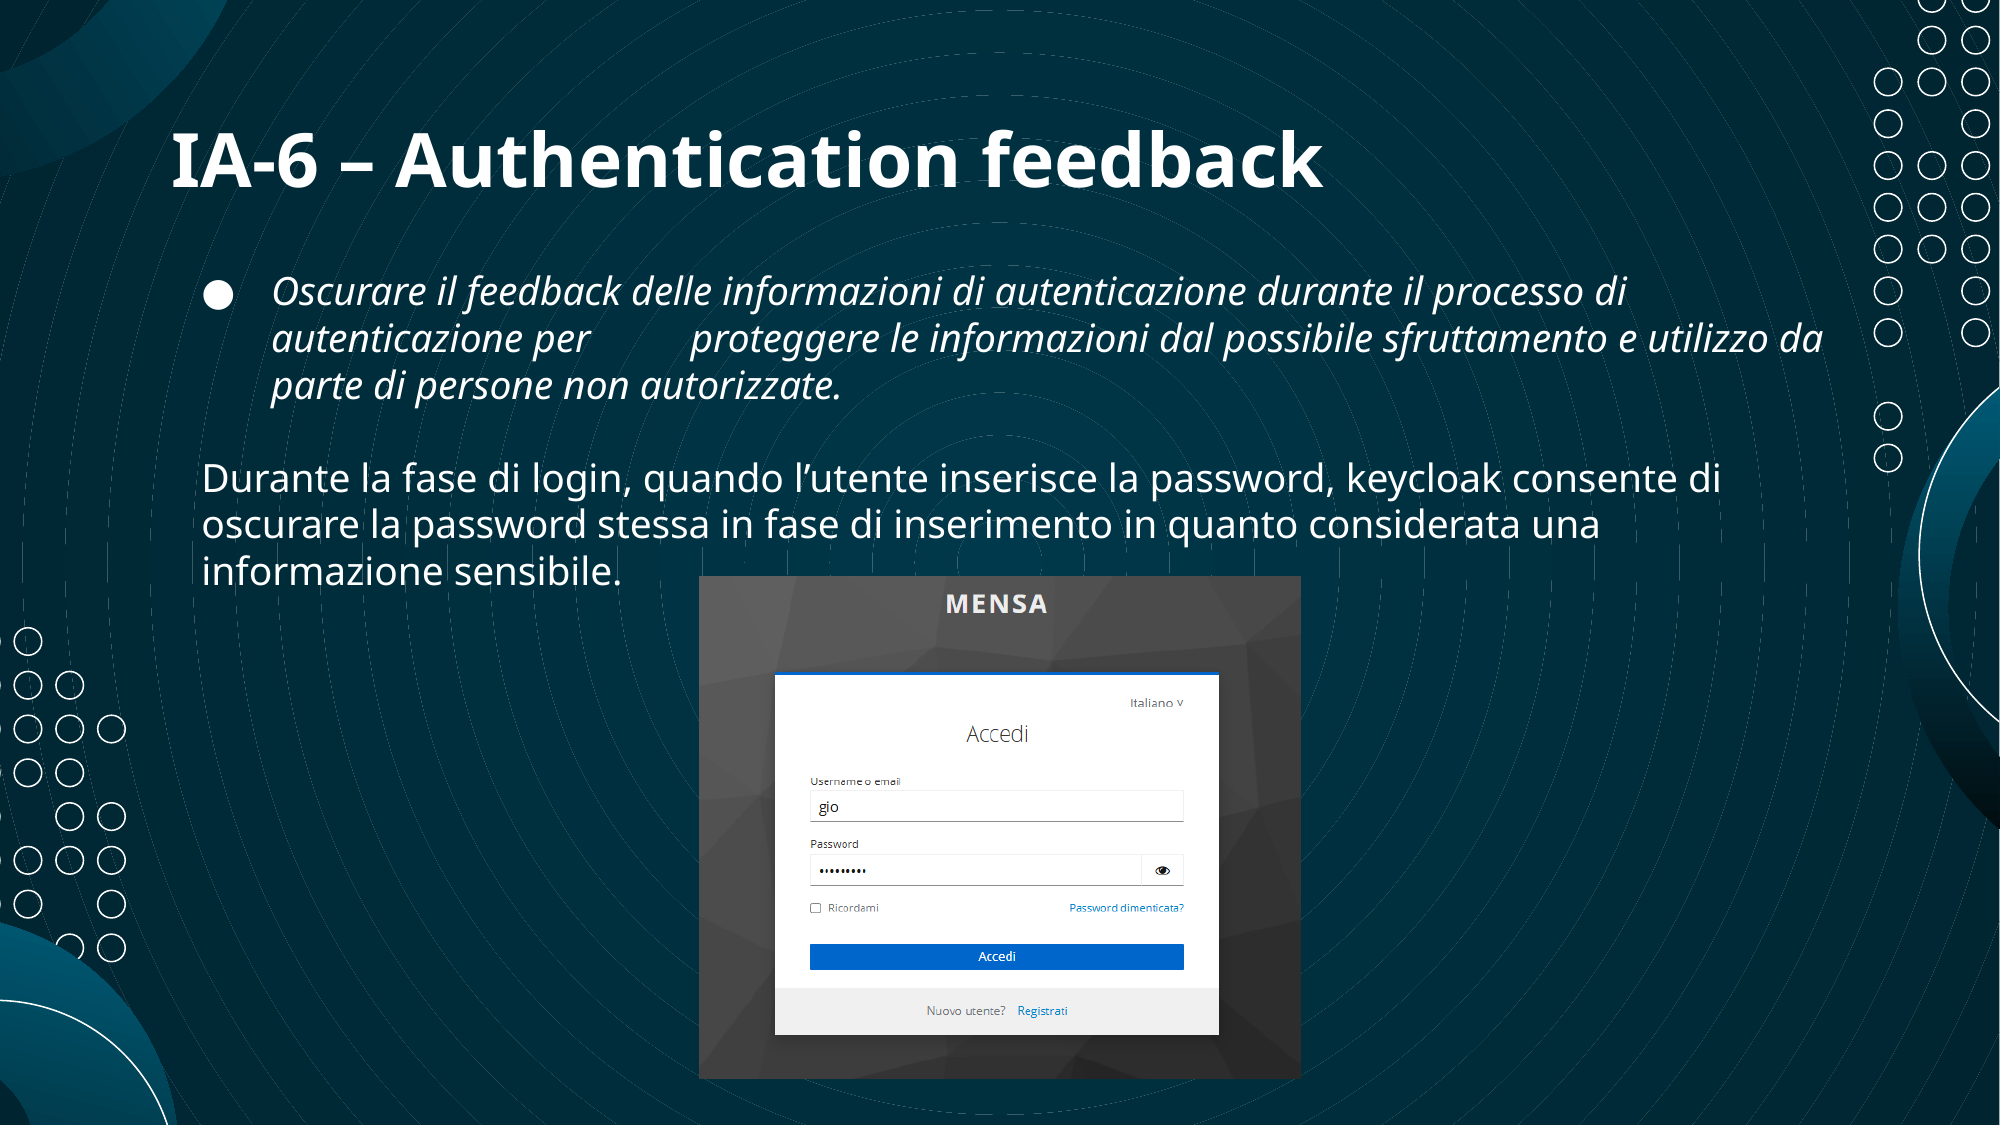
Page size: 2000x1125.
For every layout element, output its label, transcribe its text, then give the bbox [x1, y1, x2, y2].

title IA-6 – Authentication feedback [155, 97, 1844, 252]
list Oscurare il feedback delle informazioni di autenticazione durante il processo di autenticazione per proteggere le informazioni dal possibile sfruttamento e utilizzo da parte di persone non autorizzate. Durante la fase di login, quando l’utente inserisce la password, keycloak consente di oscurare la password stessa in fase di inserimento in quanto considerata una informazione sensibile. [155, 252, 1844, 1000]
picture [700, 577, 1300, 1078]
